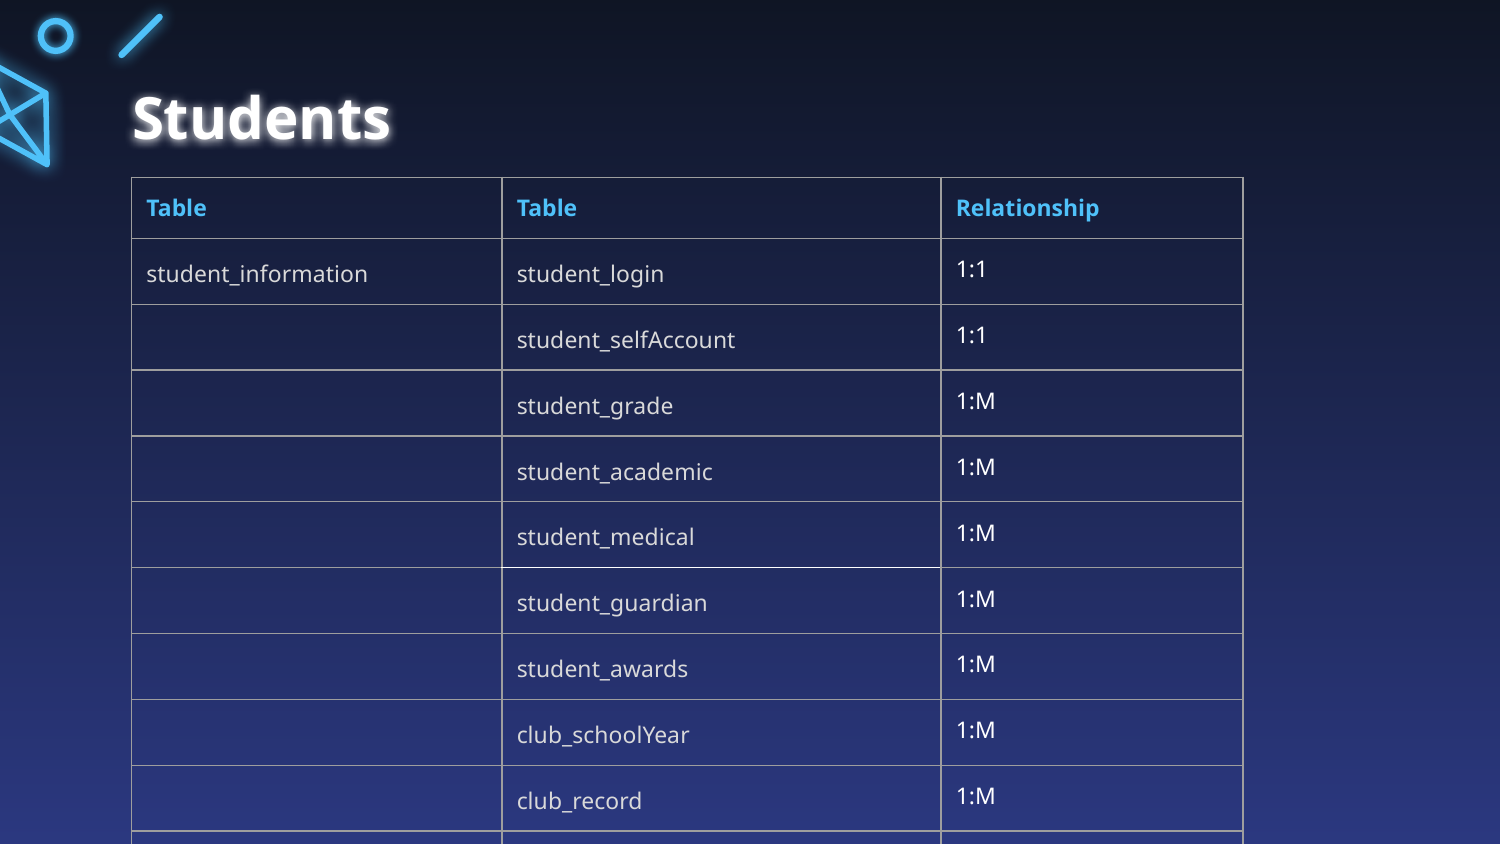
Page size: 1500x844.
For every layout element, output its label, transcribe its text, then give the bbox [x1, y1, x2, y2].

table_cell student_grade [503, 371, 940, 435]
table_cell 1:1 [942, 239, 1242, 304]
table_cell 1:M [942, 568, 1242, 633]
table_cell [132, 634, 501, 699]
table_cell club_schoolYear [503, 700, 940, 765]
table_cell student_guardian [503, 568, 940, 633]
table_cell 1:M [942, 766, 1242, 830]
table_cell activity_records [503, 832, 940, 844]
table_cell 1:M [942, 832, 1242, 844]
table_cell [132, 700, 501, 765]
table_cell 1:M [942, 700, 1242, 765]
table_cell 1:M [942, 502, 1242, 567]
table_cell student_login [503, 239, 940, 304]
table_cell [132, 832, 501, 844]
table_cell [132, 568, 501, 633]
table_cell [132, 305, 501, 369]
table_cell [132, 371, 501, 435]
table_header Relationship [942, 178, 1242, 238]
table_header Table [132, 178, 501, 238]
table_cell club_record [503, 766, 940, 830]
table_cell 1:1 [942, 305, 1242, 369]
table_header Table [503, 178, 940, 238]
table_cell 1:M [942, 634, 1242, 699]
table_cell [132, 502, 501, 567]
title Students [116, 65, 1383, 160]
table_cell student_academic [503, 437, 940, 501]
table_cell 1:M [942, 437, 1242, 501]
table_cell student_awards [503, 634, 940, 699]
table_cell [132, 437, 501, 501]
table_cell [132, 766, 501, 830]
table_cell student_selfAccount [503, 305, 940, 369]
table_cell student_information [132, 239, 501, 304]
table_cell 1:M [942, 371, 1242, 435]
table_cell student_medical [503, 502, 940, 567]
